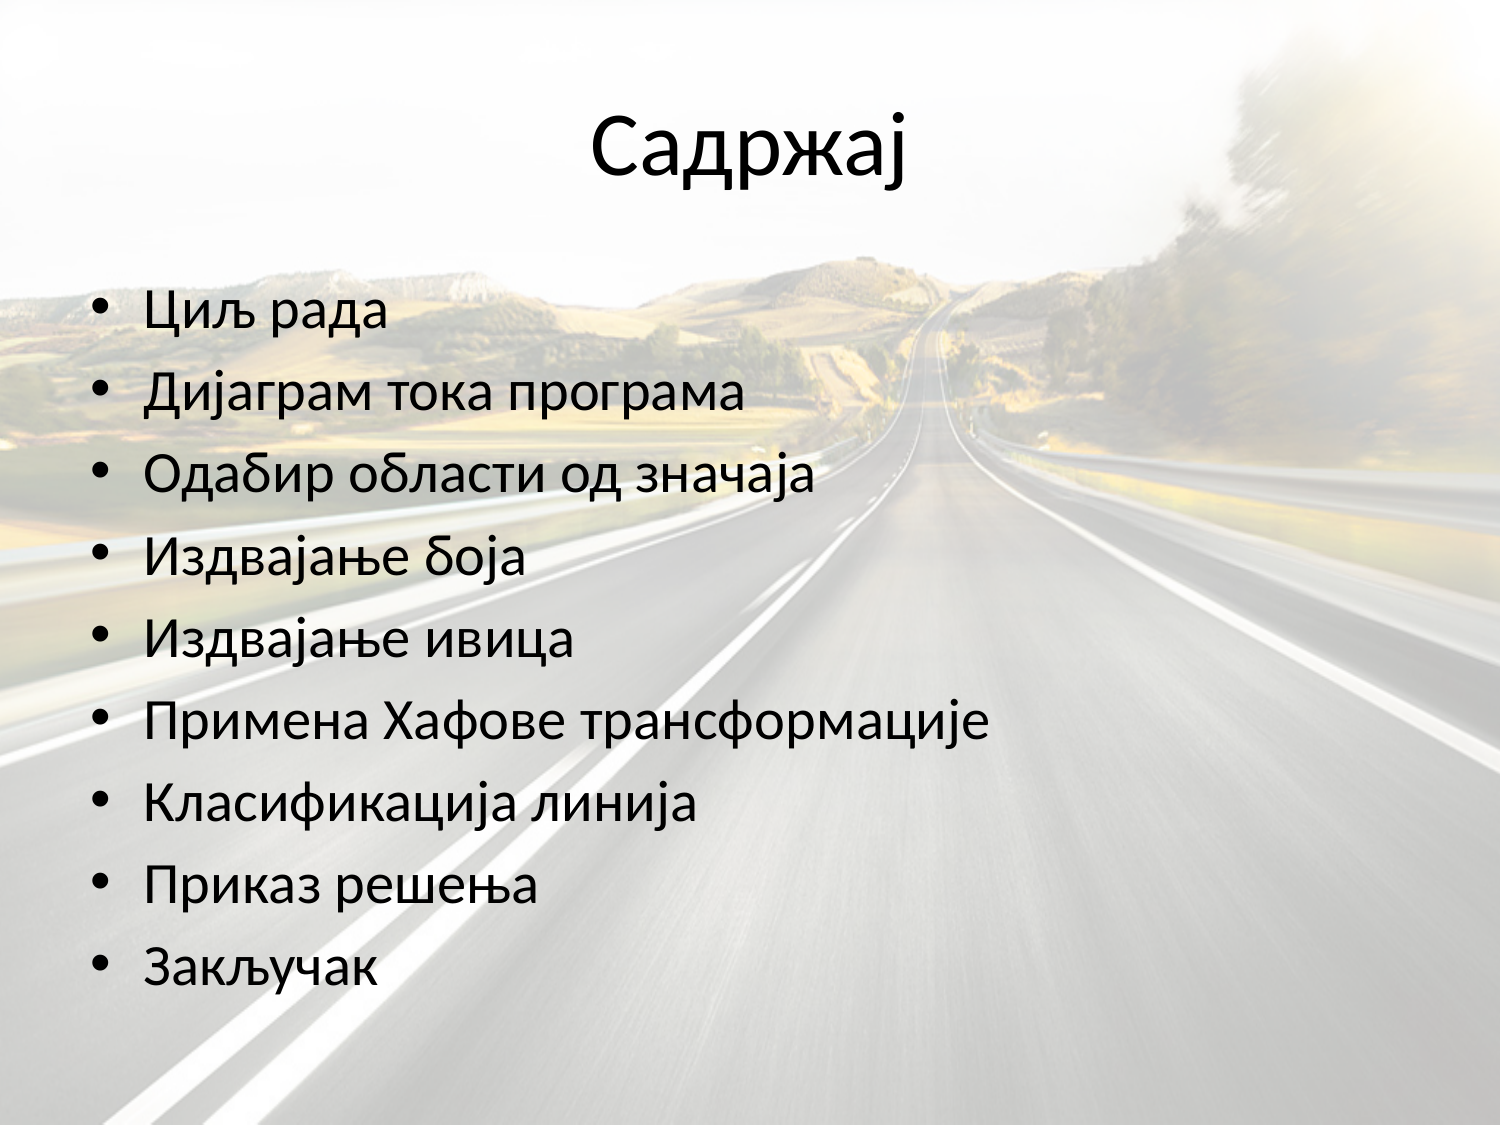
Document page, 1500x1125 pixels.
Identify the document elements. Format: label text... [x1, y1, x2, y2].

title Садржај [75, 45, 1425, 233]
list Циљ рада Дијаграм тока програма Одабир области од значаја Издвајање боја Издвајање ивица Примена Хафове трансформације Класификација линија Приказ решења Закључак [75, 262, 1425, 1005]
